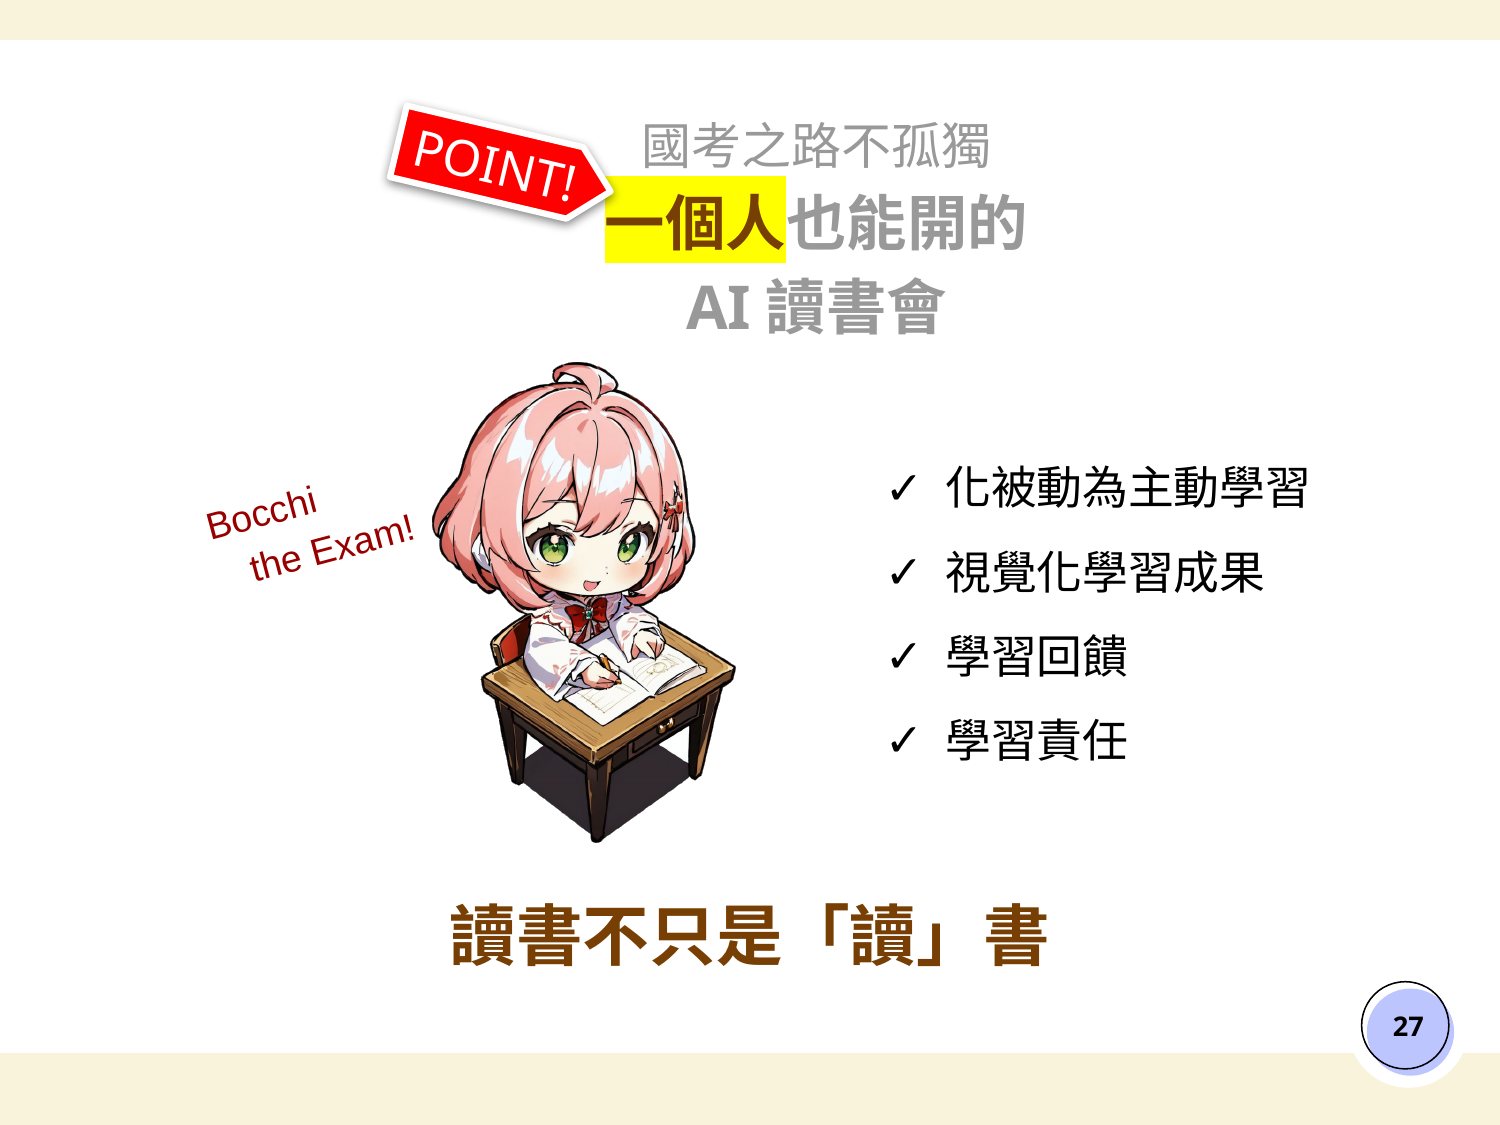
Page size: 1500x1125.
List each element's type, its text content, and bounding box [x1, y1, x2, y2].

slide_number ‹#› [1363, 984, 1454, 1071]
text_box 國考之路不孤獨 一個人也能開的 AI讀書會 [511, 105, 1122, 472]
picture [432, 361, 736, 843]
text_box 讀書不只是「讀」書 [117, 886, 1383, 989]
text_box POINT! [390, 105, 611, 219]
text_box 化被動為主動學習 視覺化學習成果 學習回饋 學習責任 [855, 368, 1383, 849]
text_box Bocchi the Exam! [189, 456, 427, 584]
